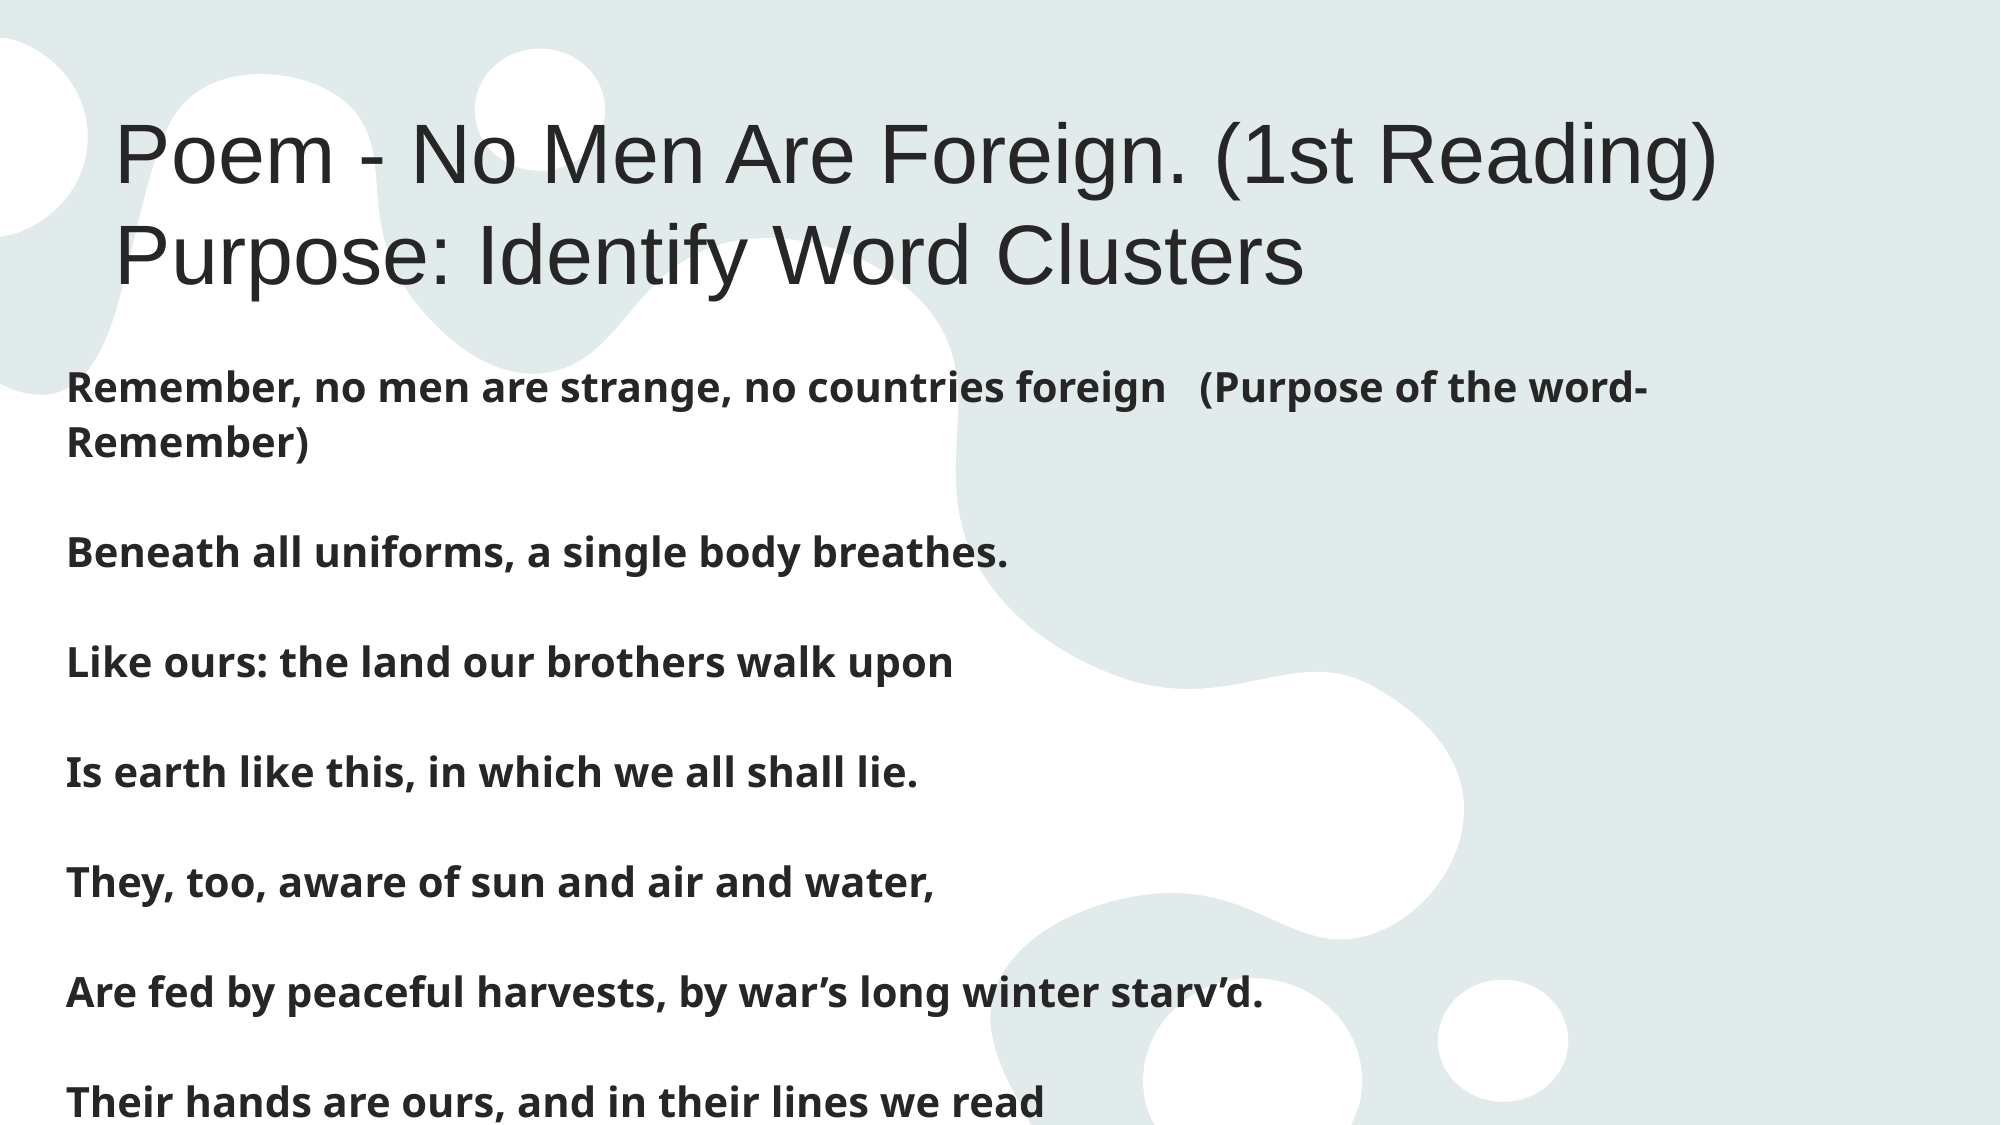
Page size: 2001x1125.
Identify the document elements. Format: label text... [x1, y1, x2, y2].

list Remember, no men are strange, no countries foreign (Purpose of the word- Remember) Beneath all uniforms, a single body breathes. Like ours: the land our brothers walk upon Is earth like this, in which we all shall lie. They, too, aware of sun and air and water, Are fed by peaceful harvests, by war’s long winter starv’d. Their hands are ours, and in their lines we read A labour not different from our own. [50, 348, 1918, 1107]
title Poem - No Men Are Foreign. (1st Reading) Purpose: Identify Word Clusters [99, 91, 1900, 309]
